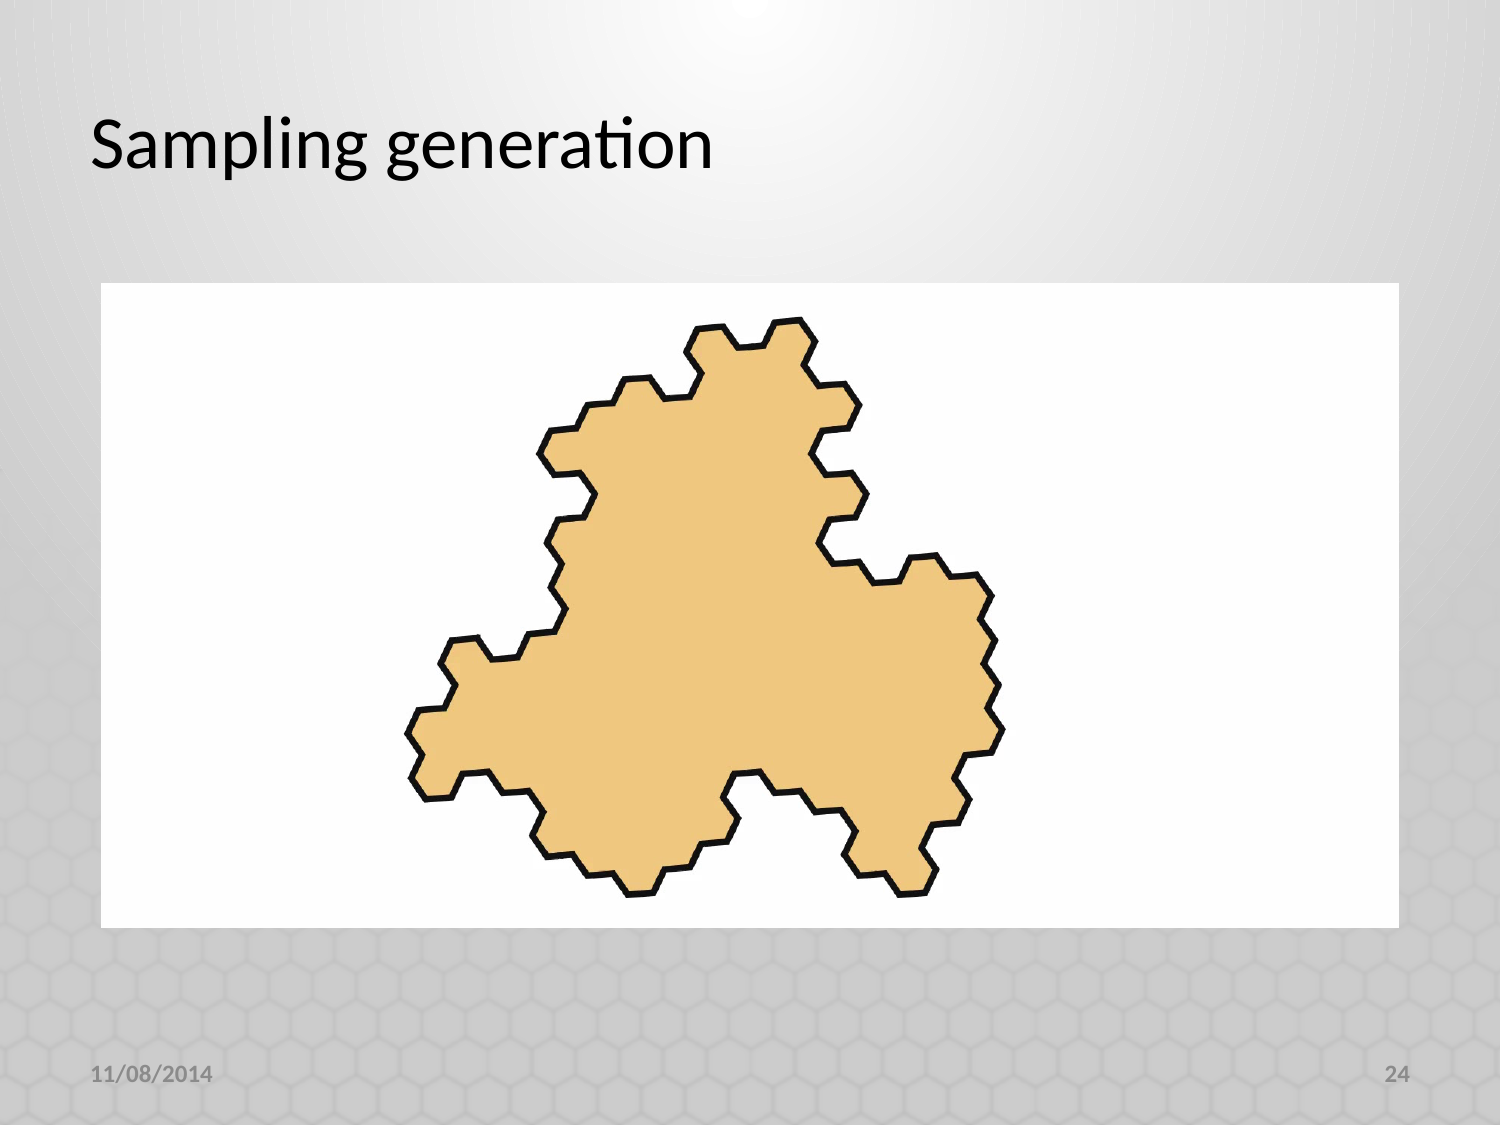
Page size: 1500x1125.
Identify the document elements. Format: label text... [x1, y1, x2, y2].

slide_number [75, 1042, 425, 1103]
slide_number 24 [1074, 1042, 1425, 1103]
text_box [100, 282, 1400, 929]
picture [0, 469, 1500, 1125]
title Sampling generation [75, 45, 1425, 233]
